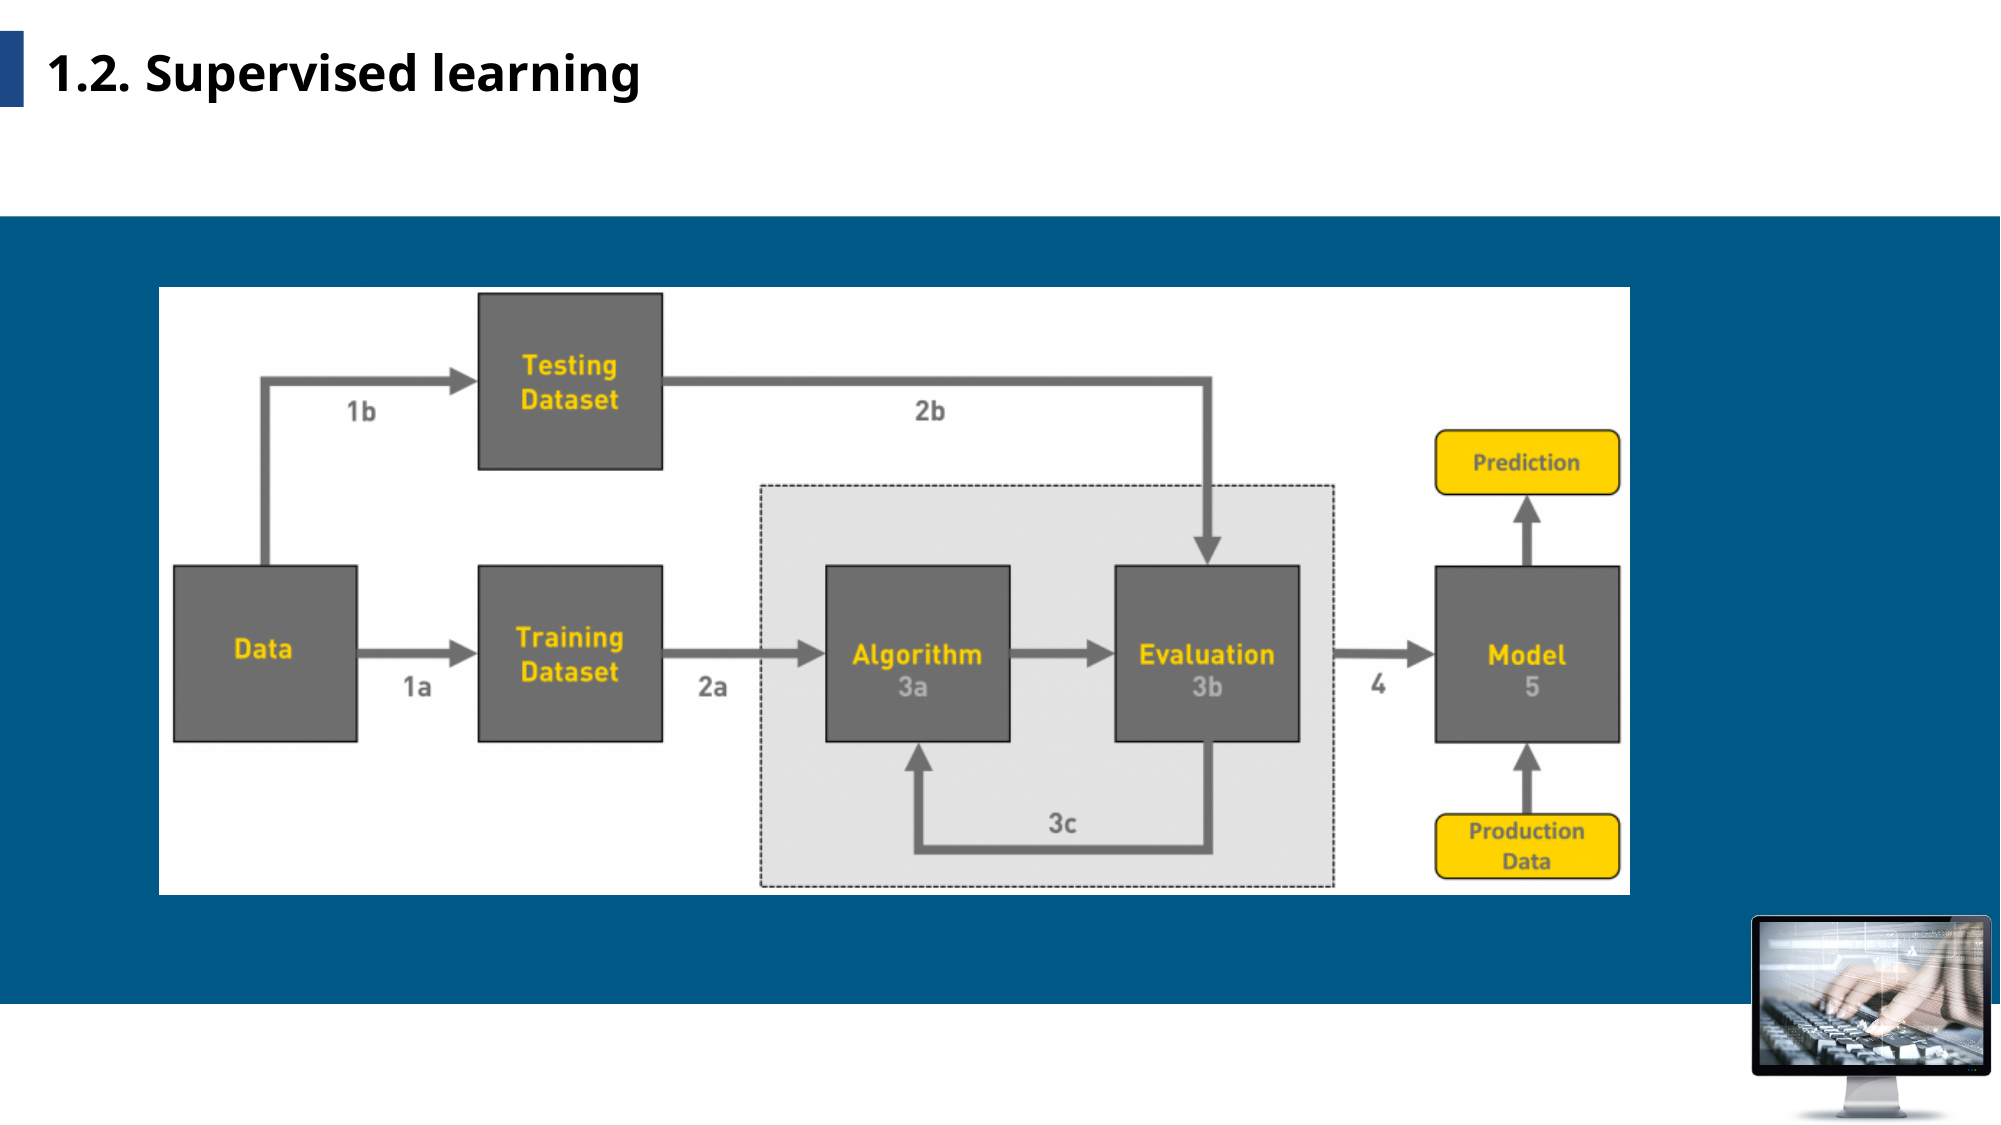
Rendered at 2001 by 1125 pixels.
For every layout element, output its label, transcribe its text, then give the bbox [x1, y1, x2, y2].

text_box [1742, 915, 2000, 1125]
text_box 1.2. Supervised learning [31, 34, 658, 109]
picture [160, 288, 1629, 894]
text_box [0, 30, 24, 107]
text_box [0, 215, 2000, 1005]
